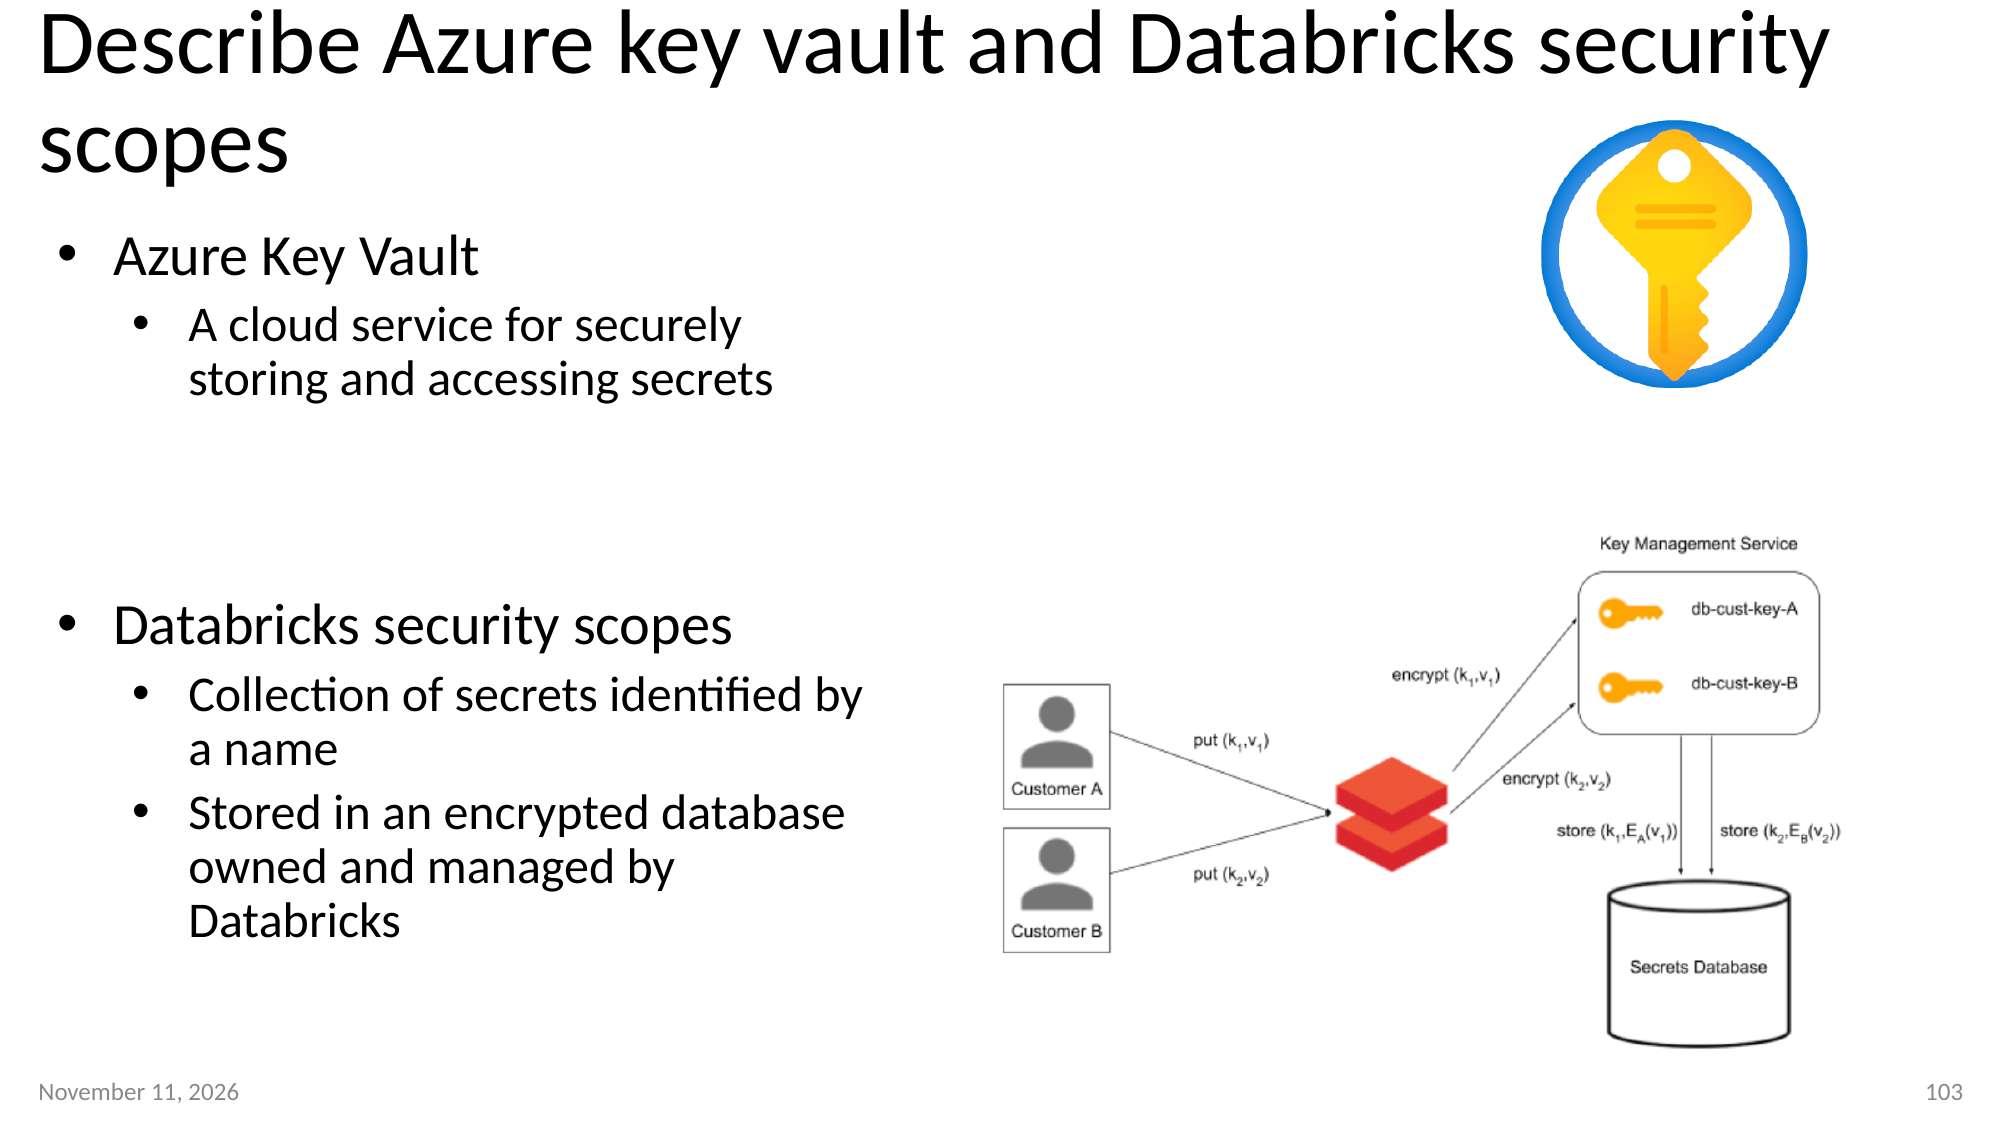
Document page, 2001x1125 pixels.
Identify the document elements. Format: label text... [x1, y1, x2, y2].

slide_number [23, 1060, 474, 1121]
picture [1535, 120, 1810, 388]
picture [998, 524, 1848, 1050]
list Azure Key Vault A cloud service for securely storing and accessing secrets Databricks security scopes Collection of secrets identified by a name Stored in an encrypted database owned and managed by Databricks [23, 217, 907, 1061]
title Describe Azure key vault and Databricks security scopes [23, 0, 1979, 187]
slide_number 103 [1859, 1060, 1979, 1121]
